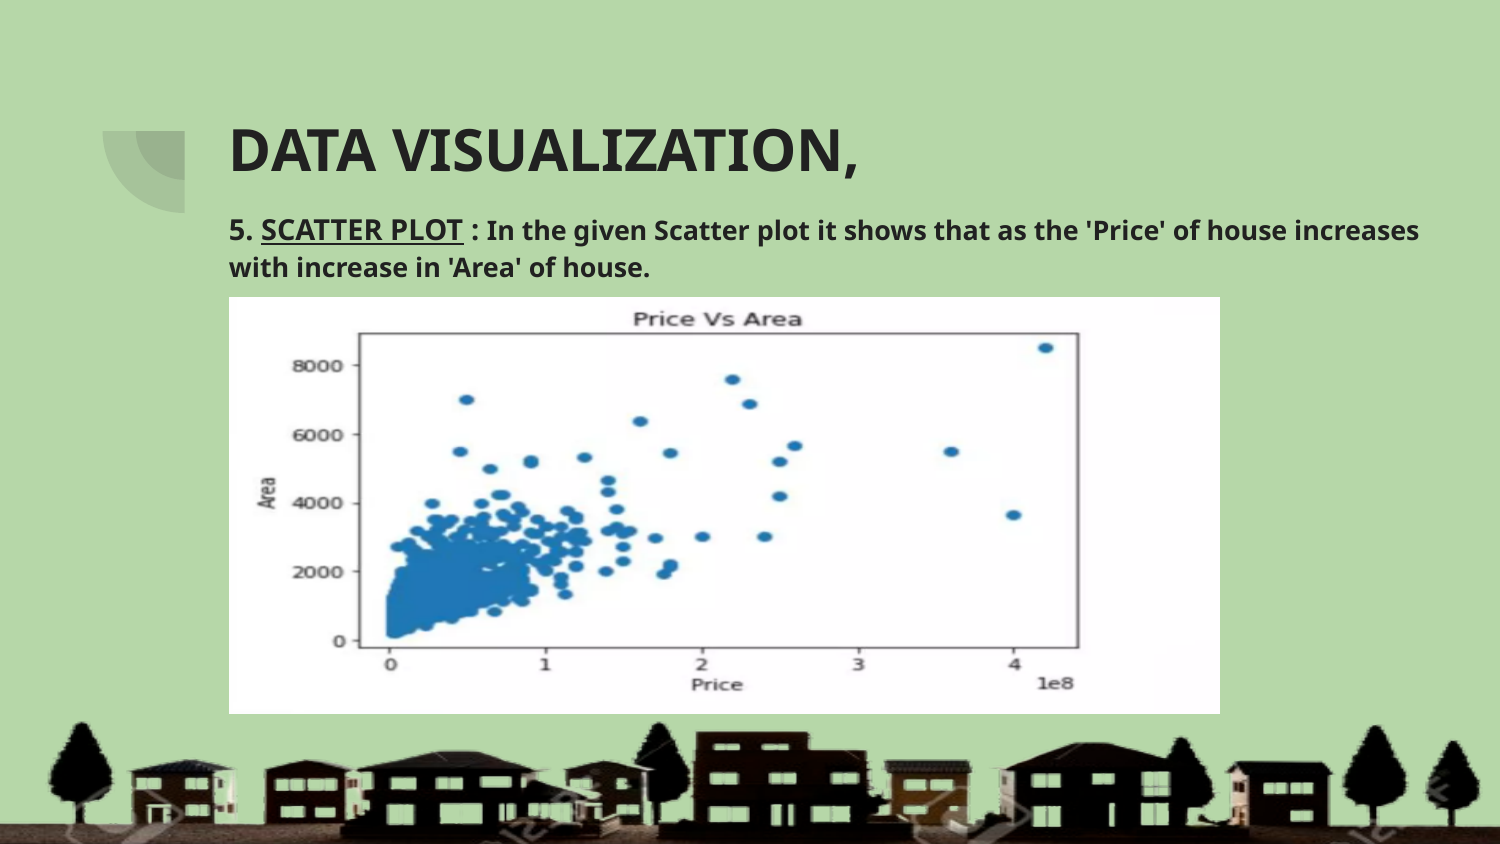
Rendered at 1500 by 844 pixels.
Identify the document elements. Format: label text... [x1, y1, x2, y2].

picture [0, 297, 1500, 844]
title DATA VISUALIZATION, [213, 98, 1368, 191]
list 5. SCATTER PLOT : In the given Scatter plot it shows that as the 'Price' of house increases with increase in 'Area' of house. [213, 191, 1438, 298]
